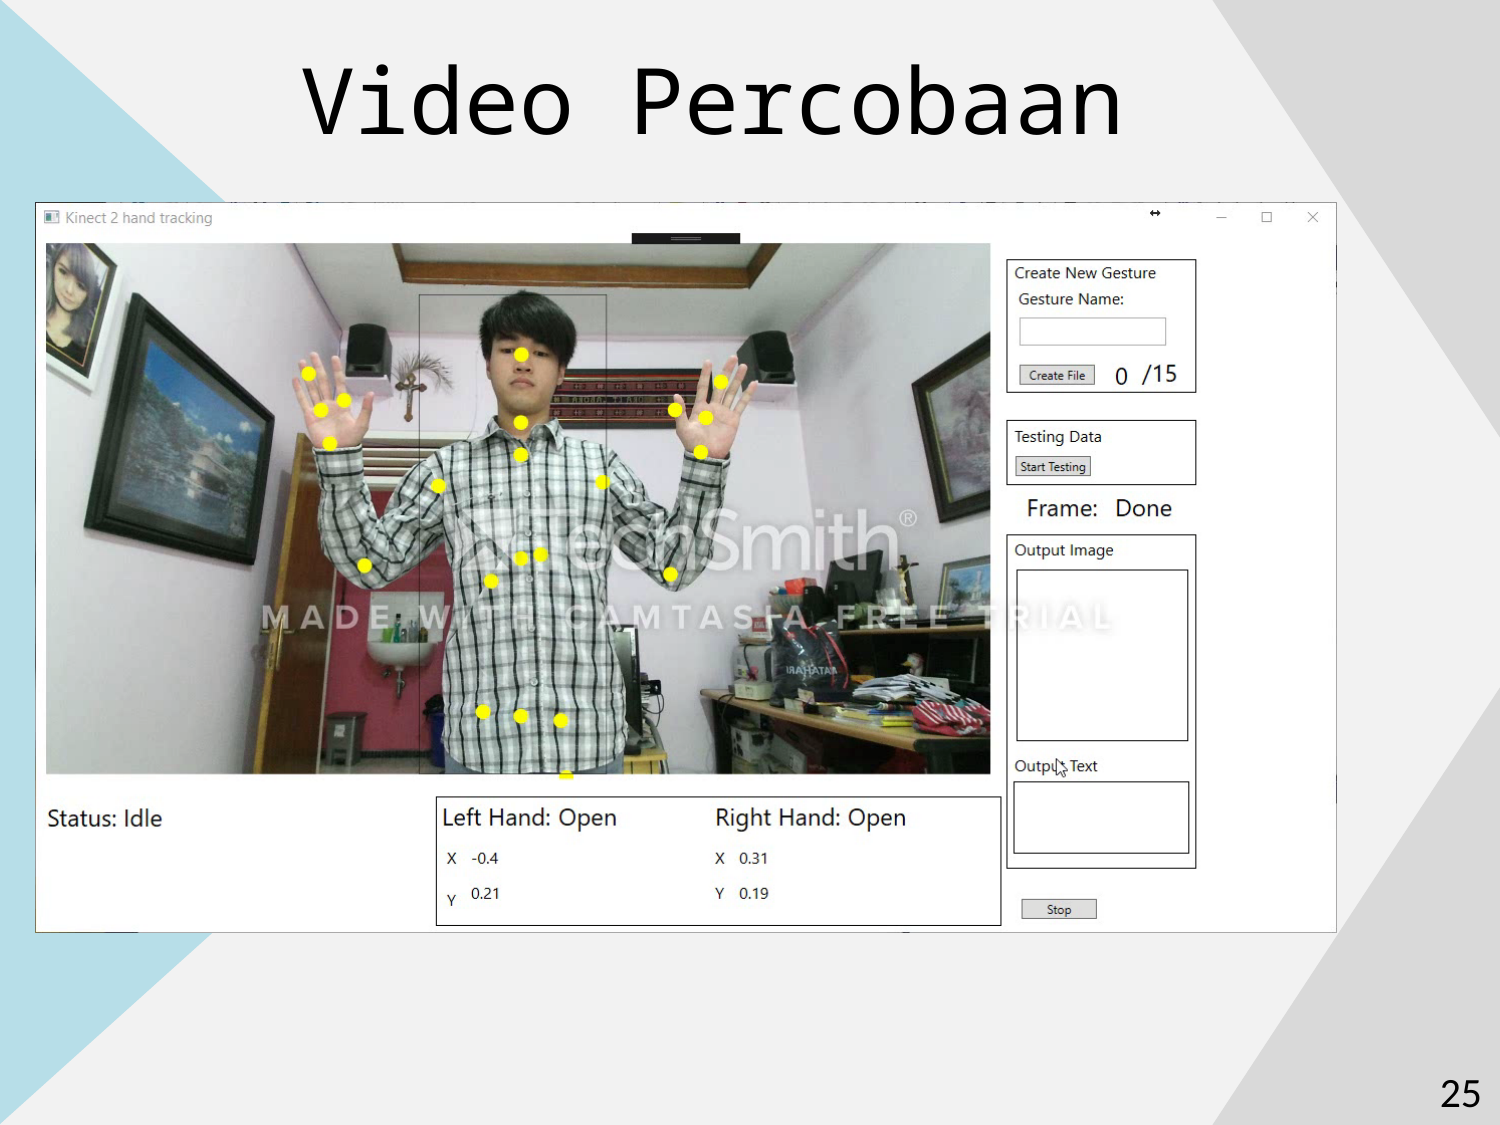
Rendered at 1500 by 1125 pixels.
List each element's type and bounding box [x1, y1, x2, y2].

list [34, 201, 1338, 934]
text_box [0, 0, 1500, 1125]
